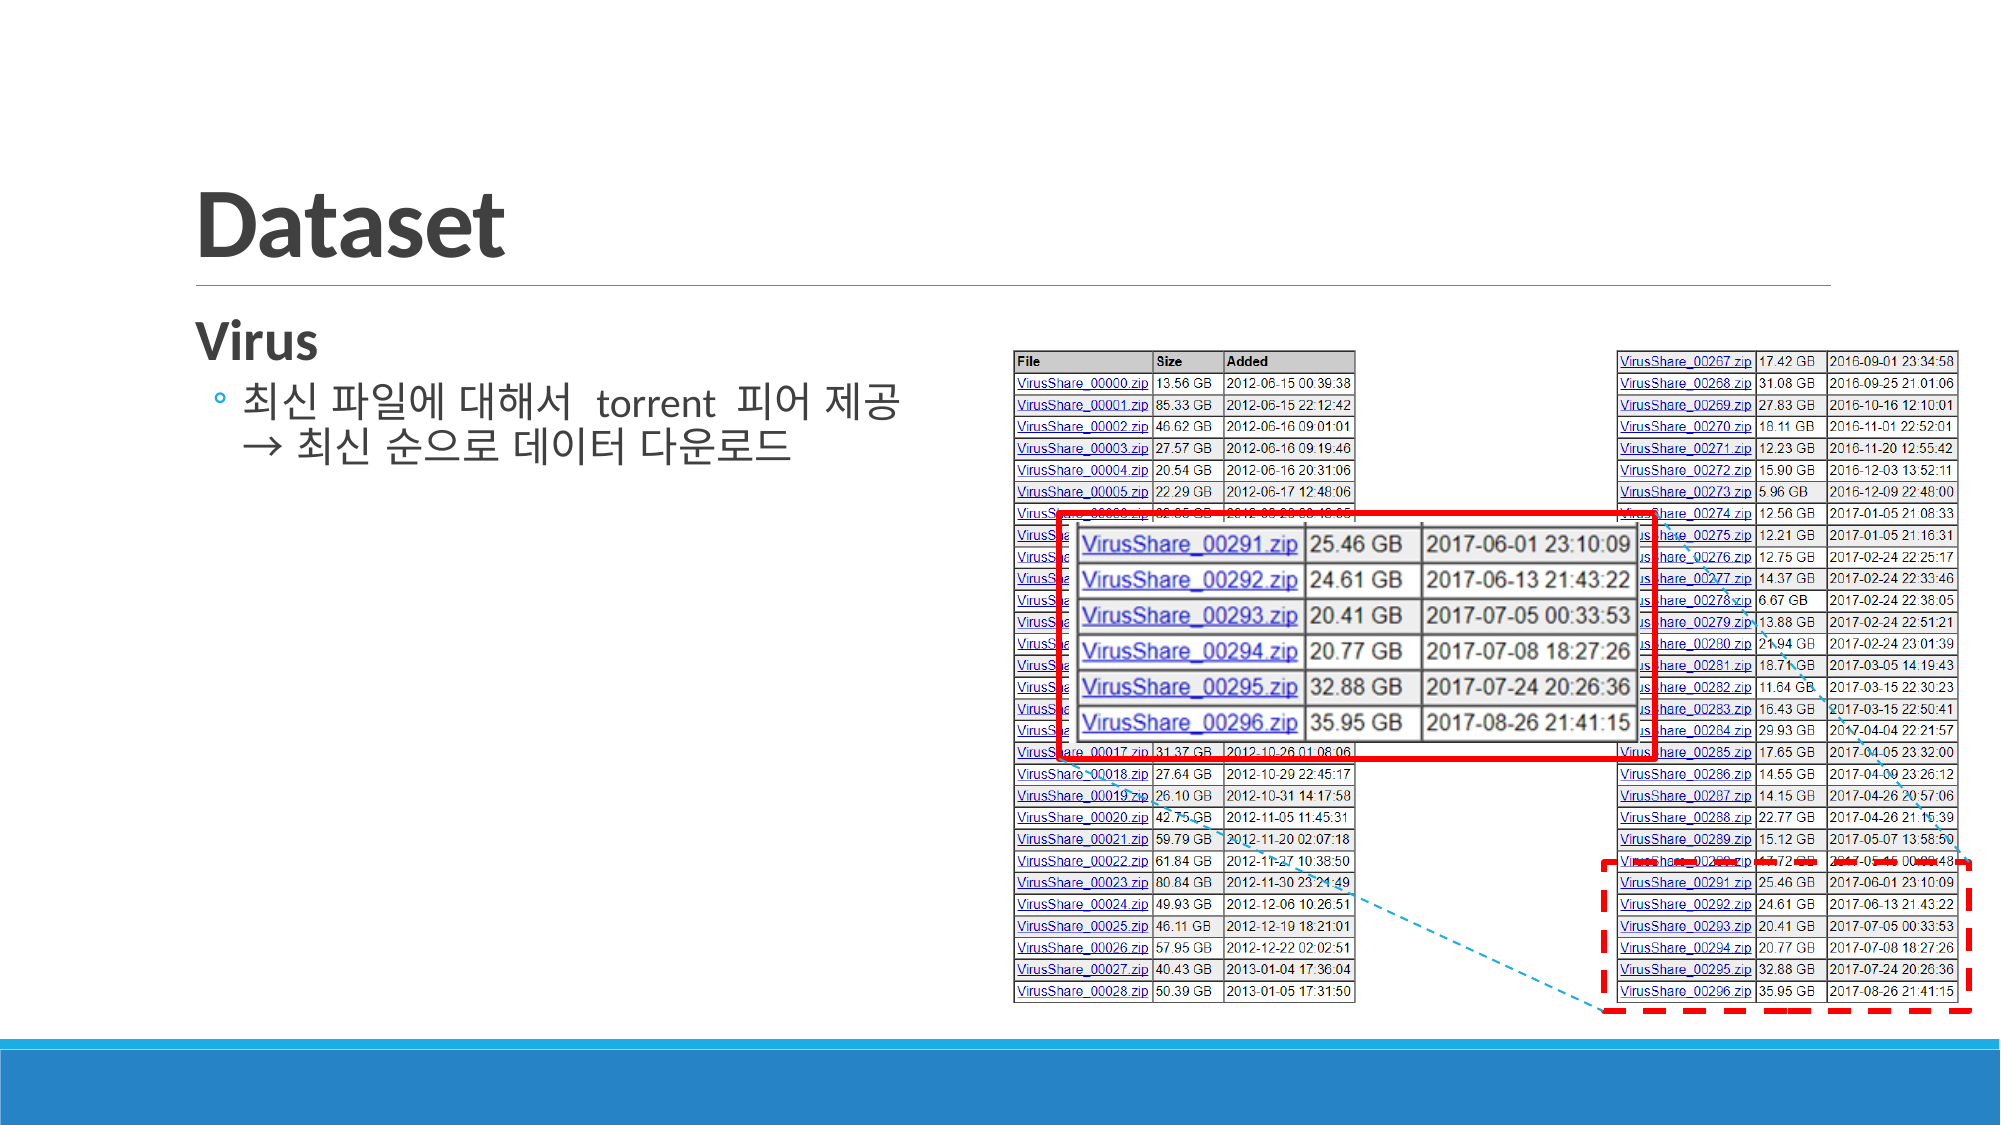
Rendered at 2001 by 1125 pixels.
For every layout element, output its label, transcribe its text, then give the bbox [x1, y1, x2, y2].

text_box [1963, 873, 1970, 1012]
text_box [1058, 758, 1604, 1012]
title Dataset [180, 47, 1830, 285]
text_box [1654, 512, 1970, 863]
list Virus 최신 파일에 대해서 torrent 피어 제공 → 최신 순으로 데이터 다운로드 [180, 302, 1830, 963]
picture [1013, 350, 1960, 1003]
